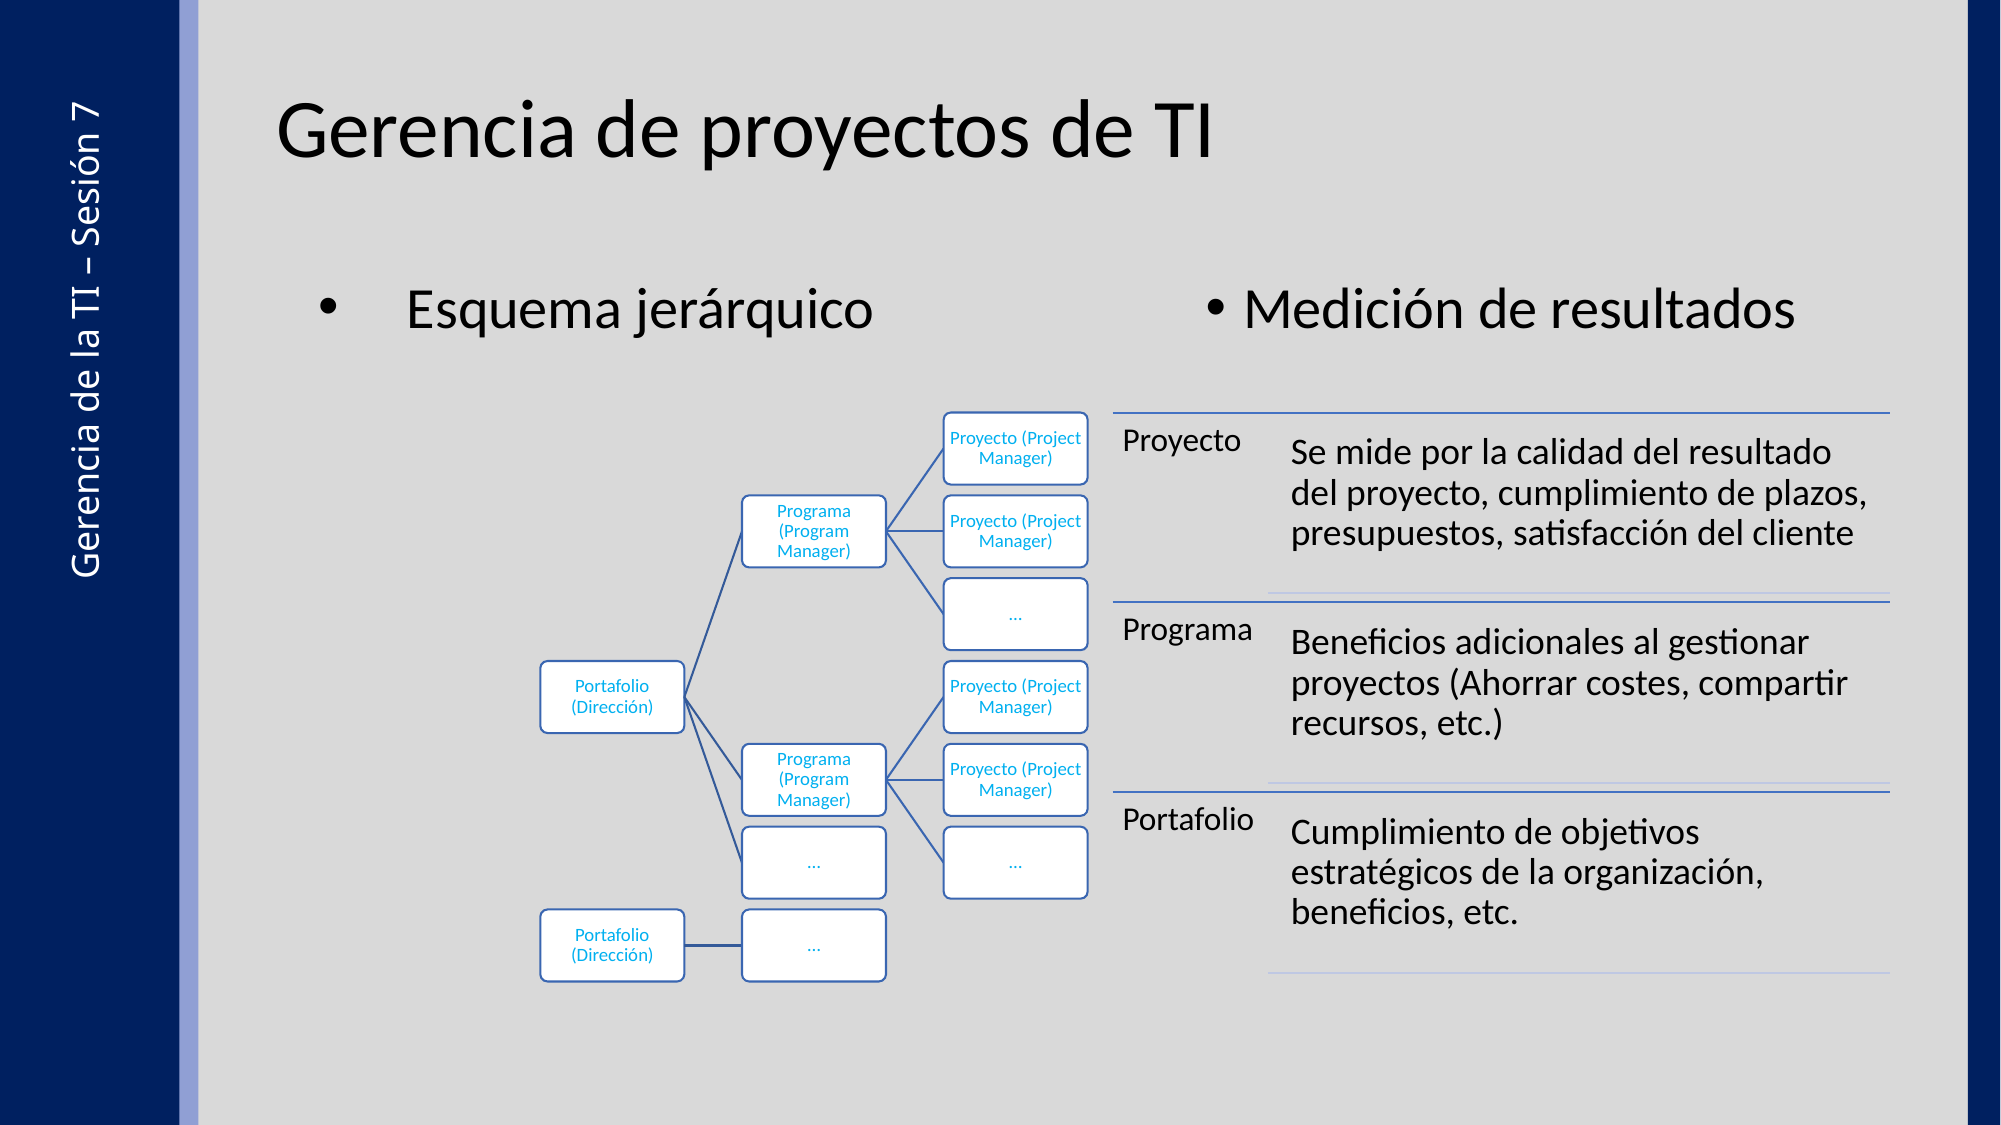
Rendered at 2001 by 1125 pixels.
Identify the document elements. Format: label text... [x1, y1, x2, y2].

text_box Medición de resultados [1112, 270, 1890, 363]
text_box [1112, 412, 1890, 982]
title Gerencia de proyectos de TI [256, 85, 2000, 202]
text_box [540, 412, 1088, 982]
text_box Gerencia de la TI – Sesión 7 [54, 85, 114, 1096]
list Esquema jerárquico [202, 270, 980, 363]
